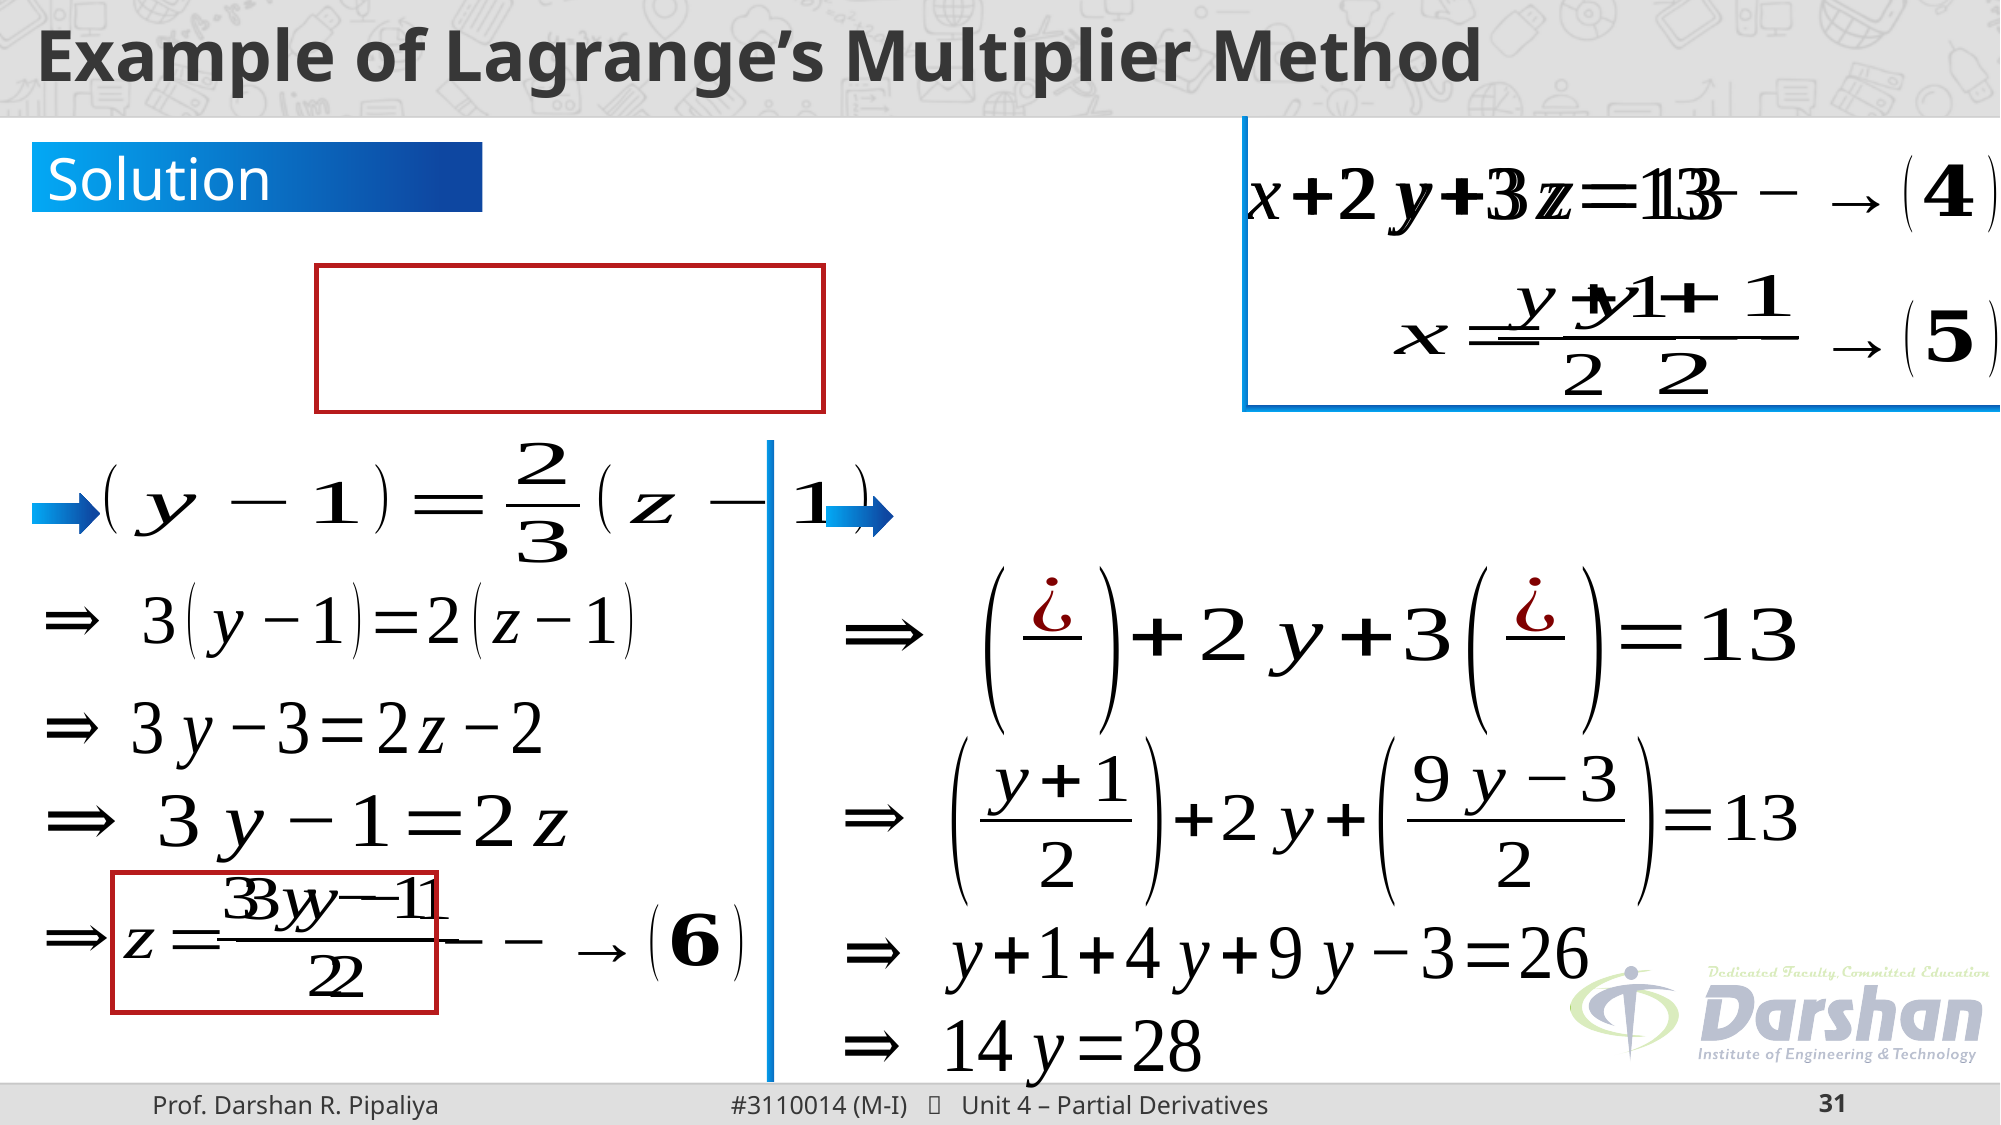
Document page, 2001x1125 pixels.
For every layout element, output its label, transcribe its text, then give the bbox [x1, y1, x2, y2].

text_box Solution Continue: [32, 142, 483, 212]
text_box [766, 440, 775, 1082]
text_box [315, 265, 825, 413]
text_box [825, 495, 894, 537]
text_box [112, 872, 438, 1013]
title Example of Lagrange’s Multiplier Method [0, 0, 2000, 117]
text_box [32, 493, 101, 535]
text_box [1242, 116, 2000, 412]
